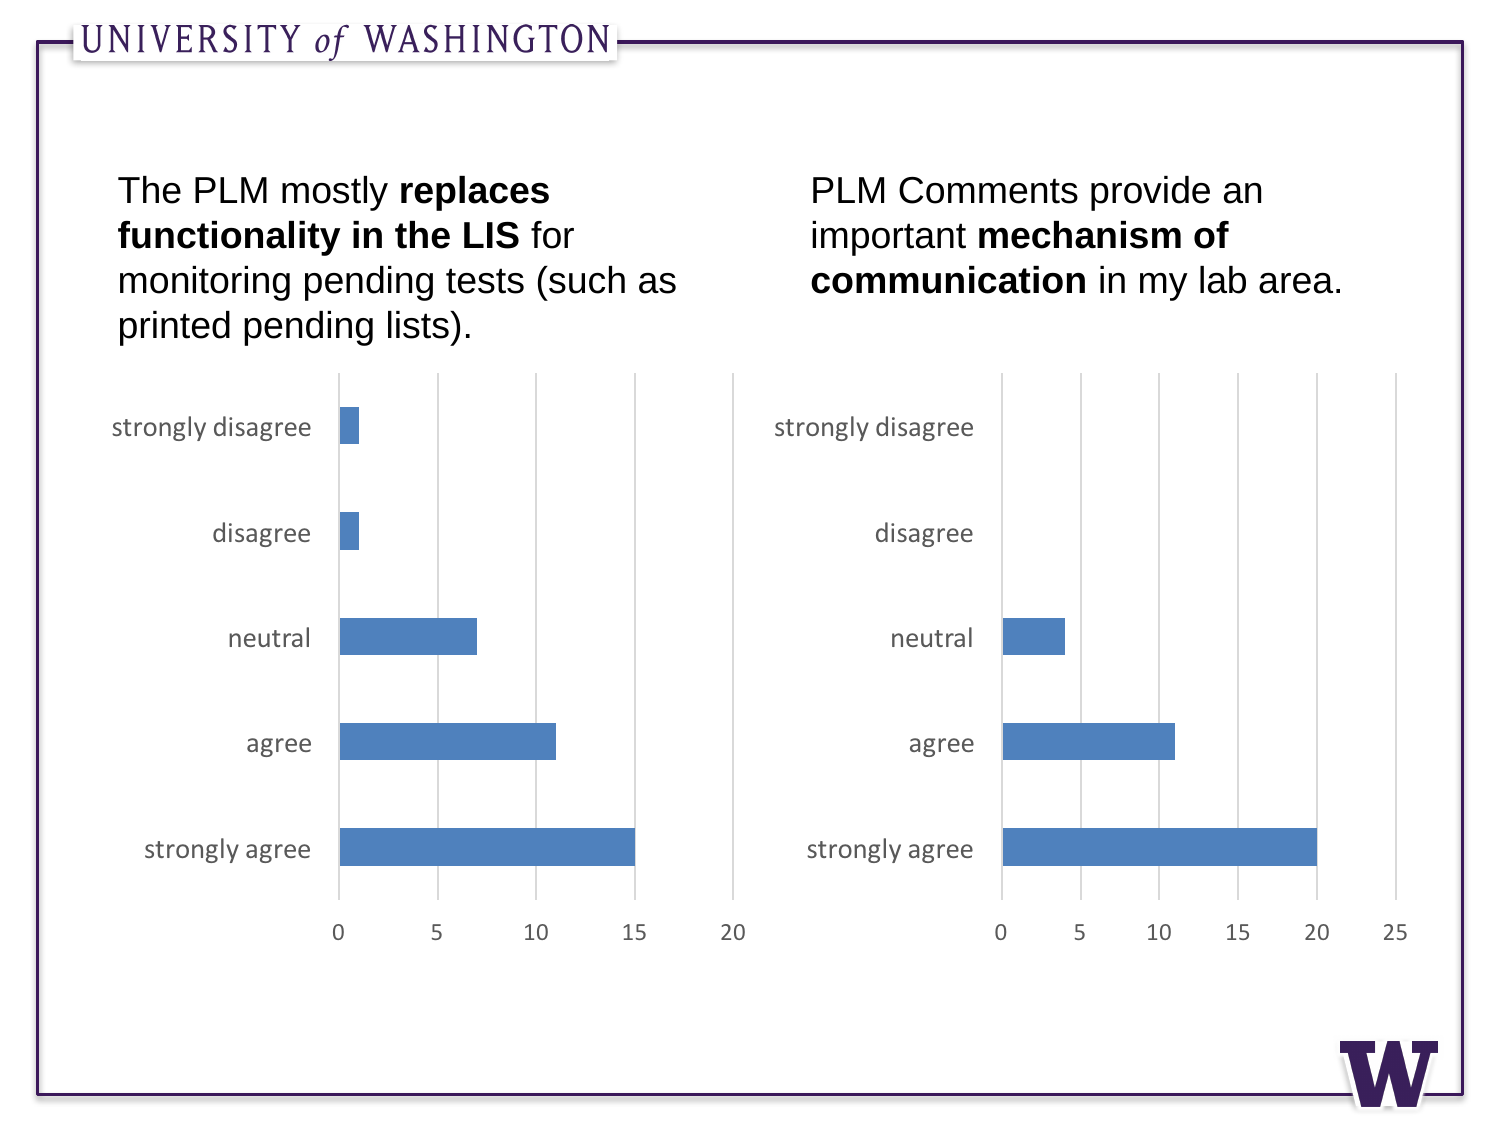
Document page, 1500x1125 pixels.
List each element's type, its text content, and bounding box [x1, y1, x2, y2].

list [98, 328, 759, 959]
picture [1340, 1041, 1438, 1107]
picture [81, 24, 609, 61]
text_box The PLM mostly replaces functionality in the LIS for monitoring pending tests (such as printed pending lists). [102, 158, 754, 327]
text_box PLM Comments provide an important mechanism of communication in my lab area. [795, 158, 1399, 309]
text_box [760, 328, 1434, 959]
